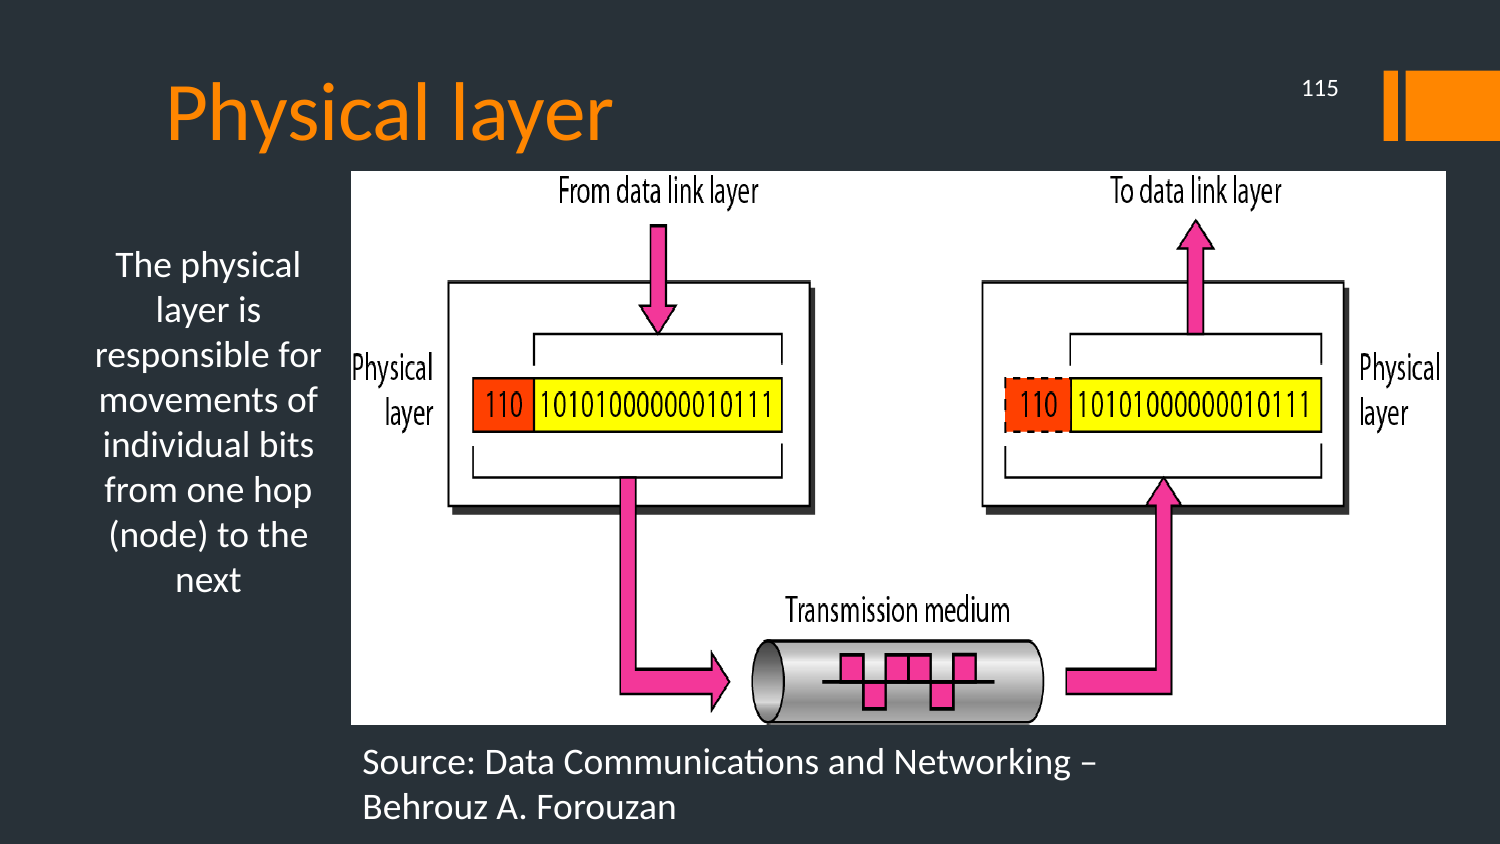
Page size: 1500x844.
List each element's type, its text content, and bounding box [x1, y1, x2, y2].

title Physical layer [150, 22, 1350, 165]
picture [350, 171, 1447, 726]
text_box Source: Data Communications and Networking – Behrouz A. Forouzan [351, 736, 1244, 834]
slide_number 115 [1199, 67, 1355, 105]
text_box The physical layer is responsible for movements of individual bits from one hop (node) to the next [80, 234, 337, 606]
